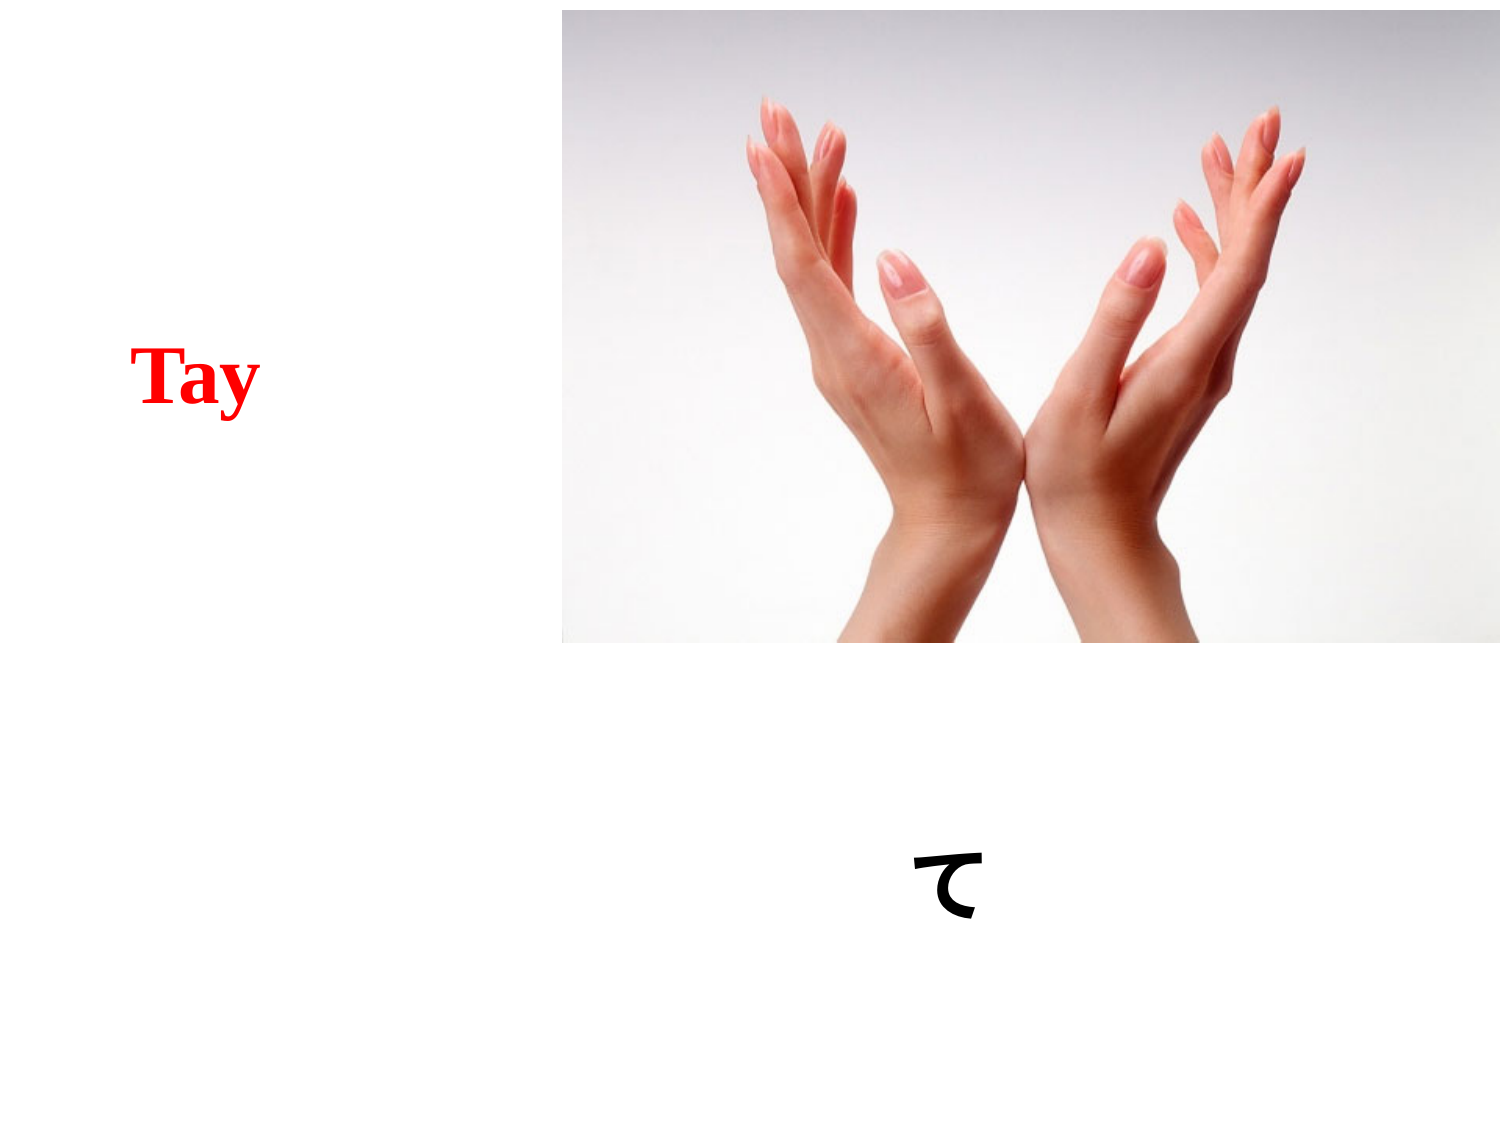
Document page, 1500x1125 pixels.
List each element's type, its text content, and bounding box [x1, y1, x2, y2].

text_box Tay [0, 312, 413, 428]
text_box て [537, 825, 1363, 940]
picture [562, 9, 1500, 644]
